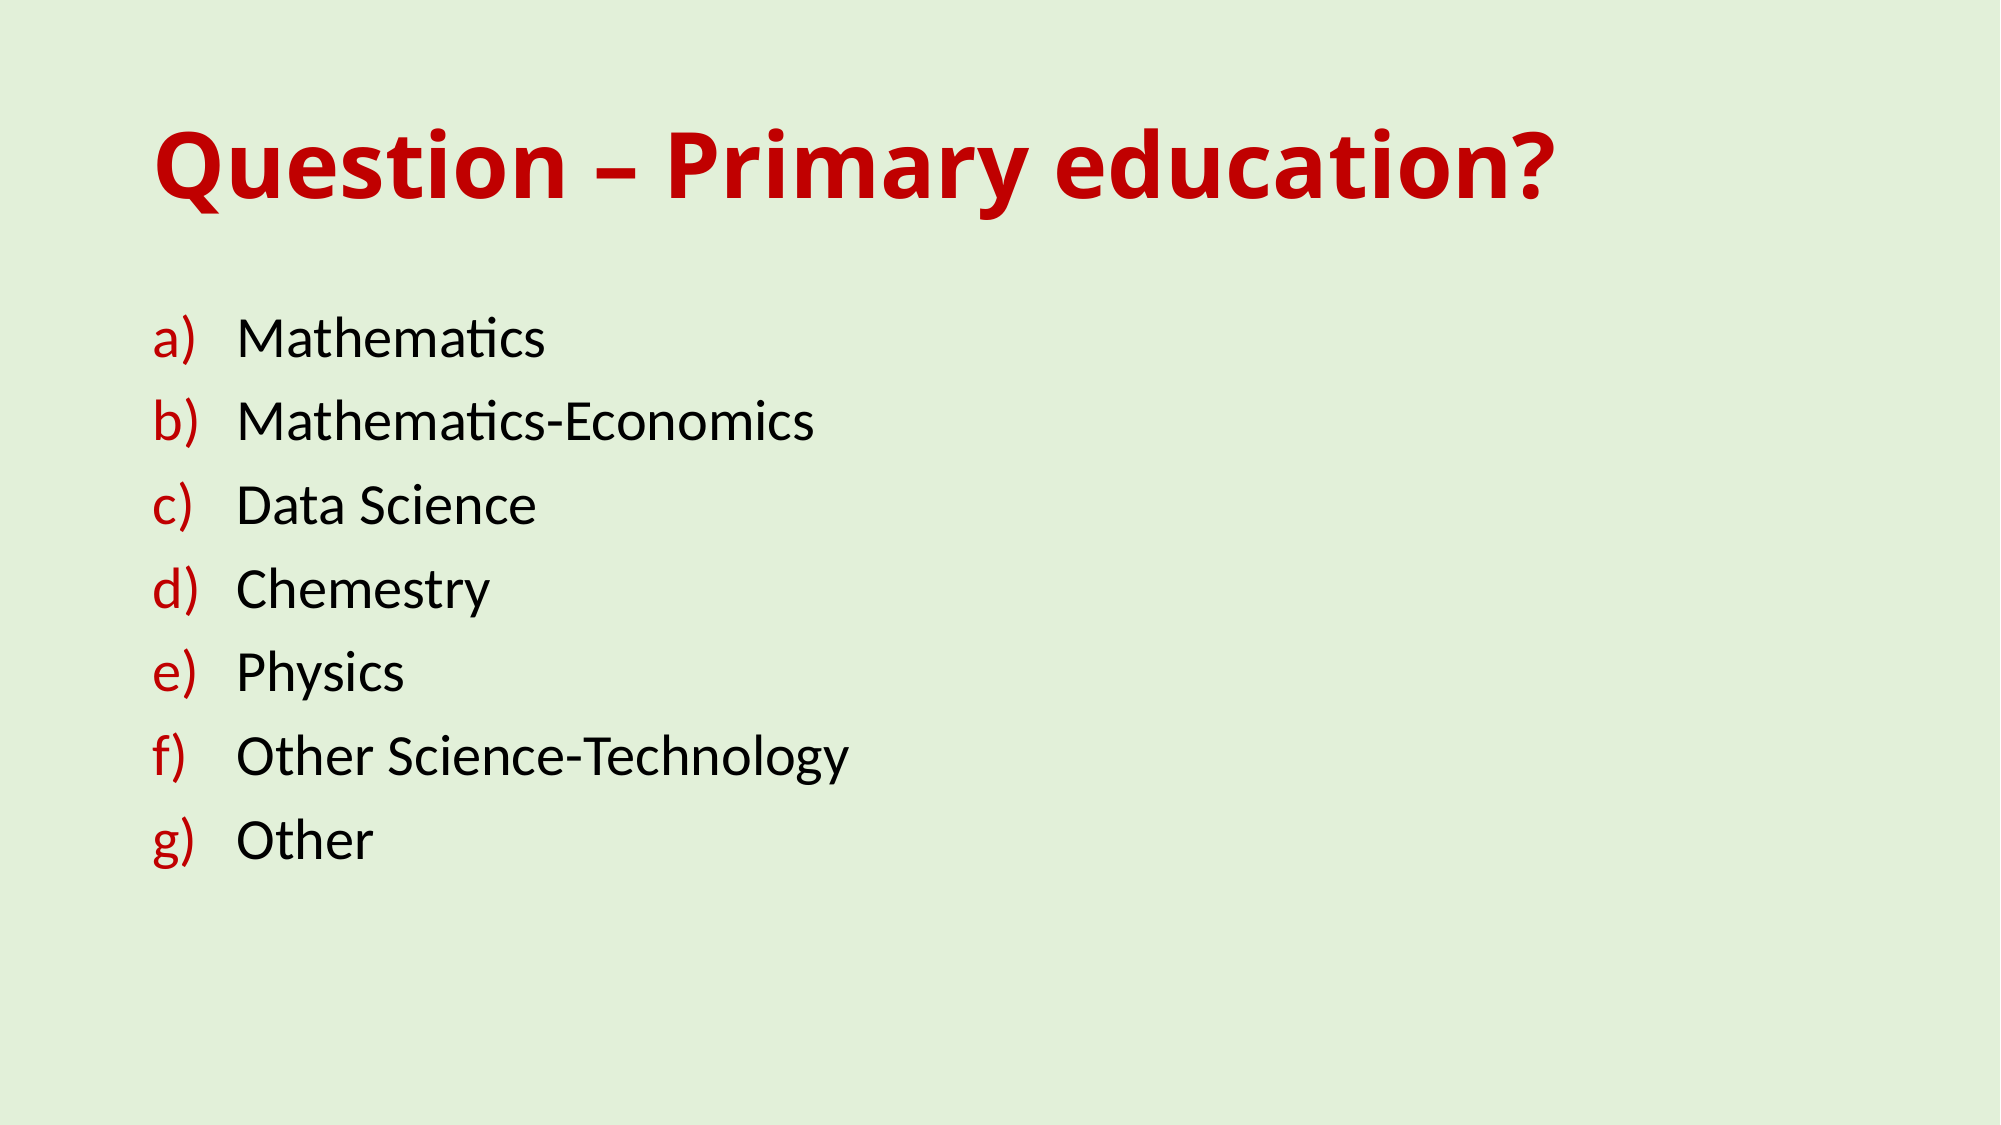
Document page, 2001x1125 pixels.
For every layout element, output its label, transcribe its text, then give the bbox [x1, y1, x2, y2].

list Mathematics Mathematics-Economics Data Science Chemestry Physics Other Science-Technology Other [137, 299, 1324, 1020]
title Question – Primary education? [137, 59, 1863, 278]
